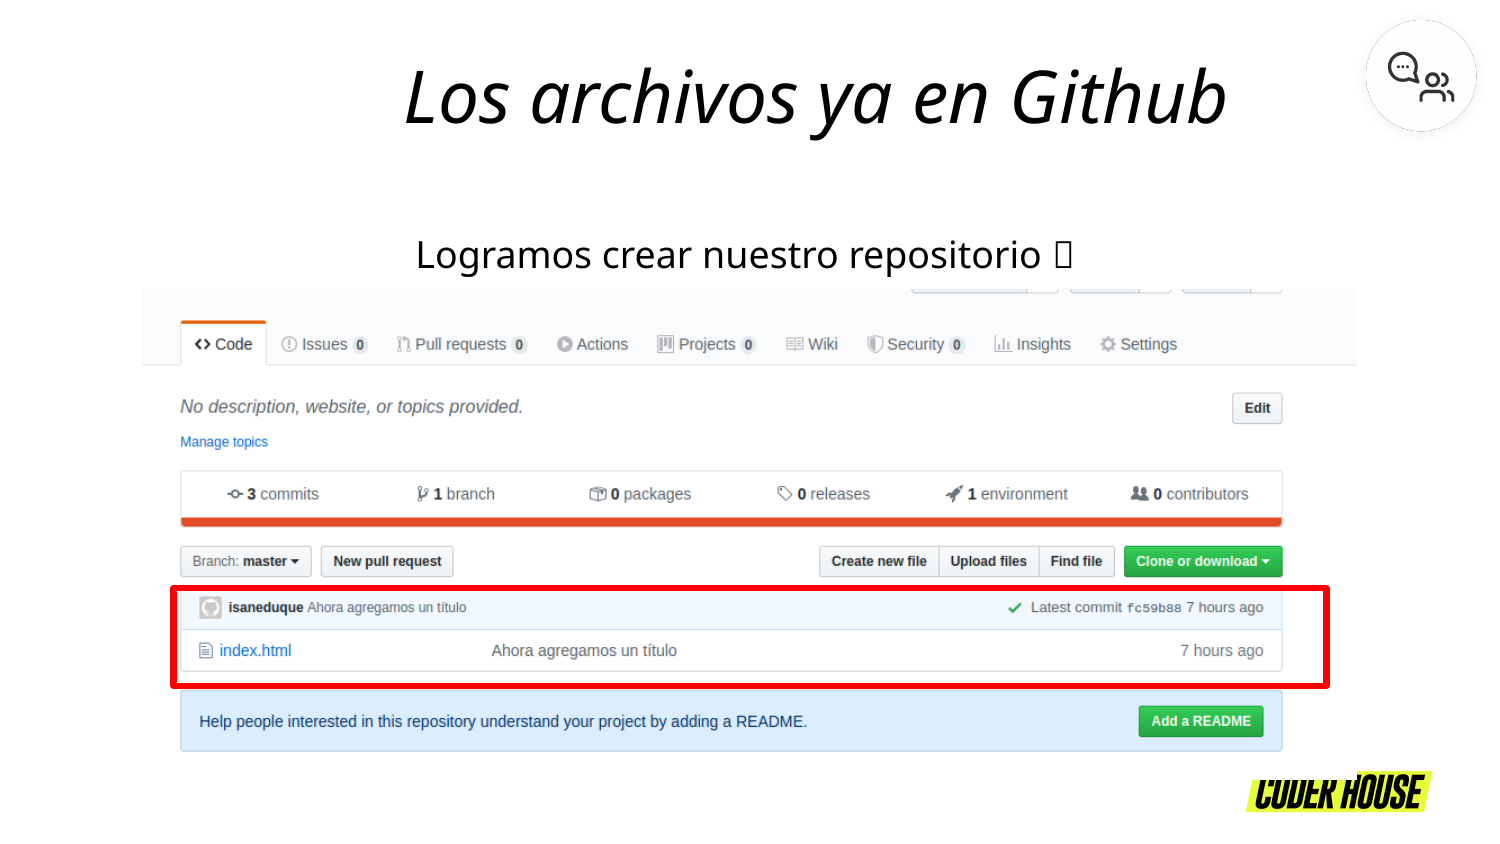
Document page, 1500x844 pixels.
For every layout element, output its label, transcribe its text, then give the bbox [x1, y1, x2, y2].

picture [1352, 6, 1490, 145]
text_box Los archivos ya en Github [172, 22, 1347, 138]
text_box Logramos crear nuestro repositorio 👏 [289, 193, 1211, 287]
picture [142, 289, 1437, 819]
